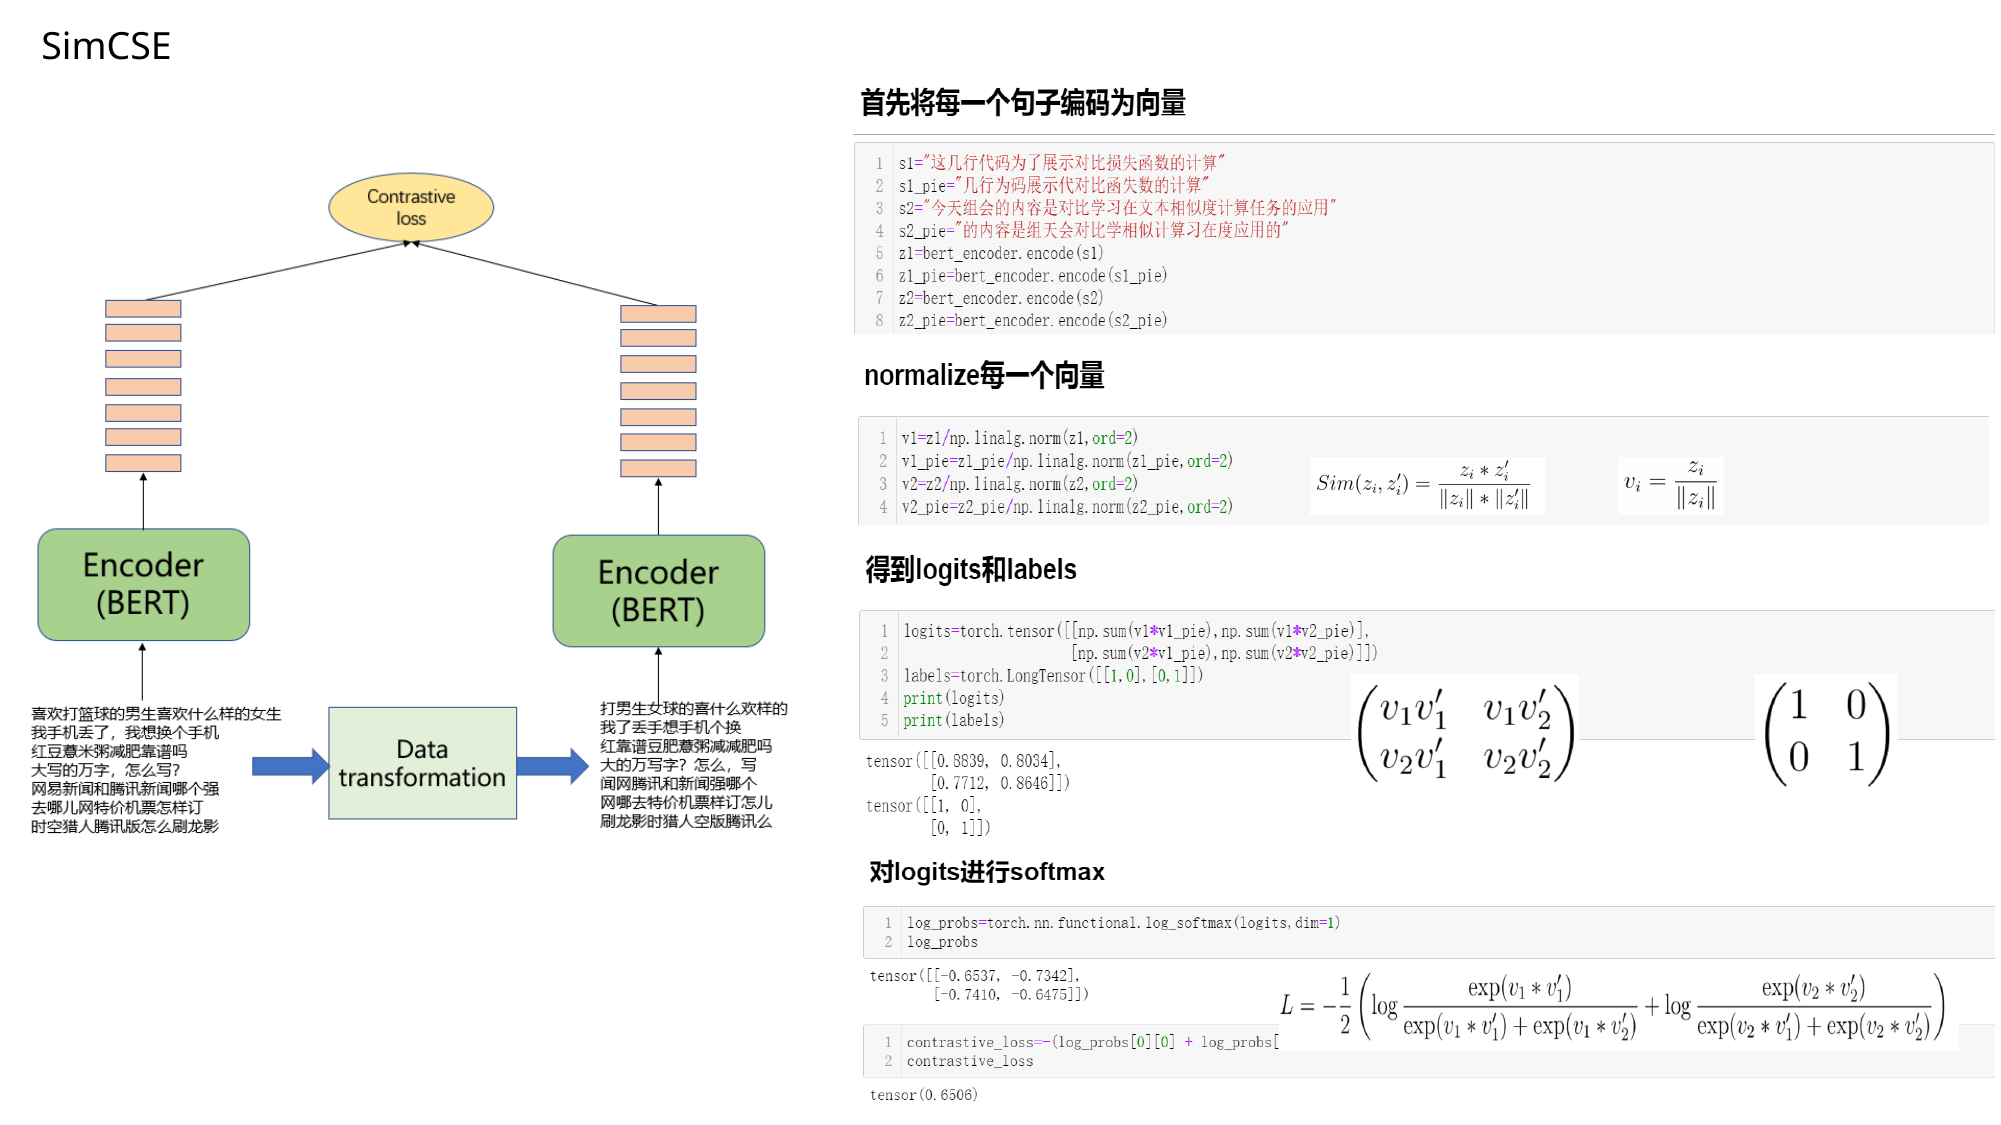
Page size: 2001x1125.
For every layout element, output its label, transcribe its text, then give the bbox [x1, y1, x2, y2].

picture [853, 350, 1989, 525]
picture [0, 159, 806, 855]
text_box SimCSE [26, 14, 1120, 74]
picture [859, 852, 1995, 1111]
picture [853, 79, 1995, 334]
picture [859, 543, 1995, 846]
